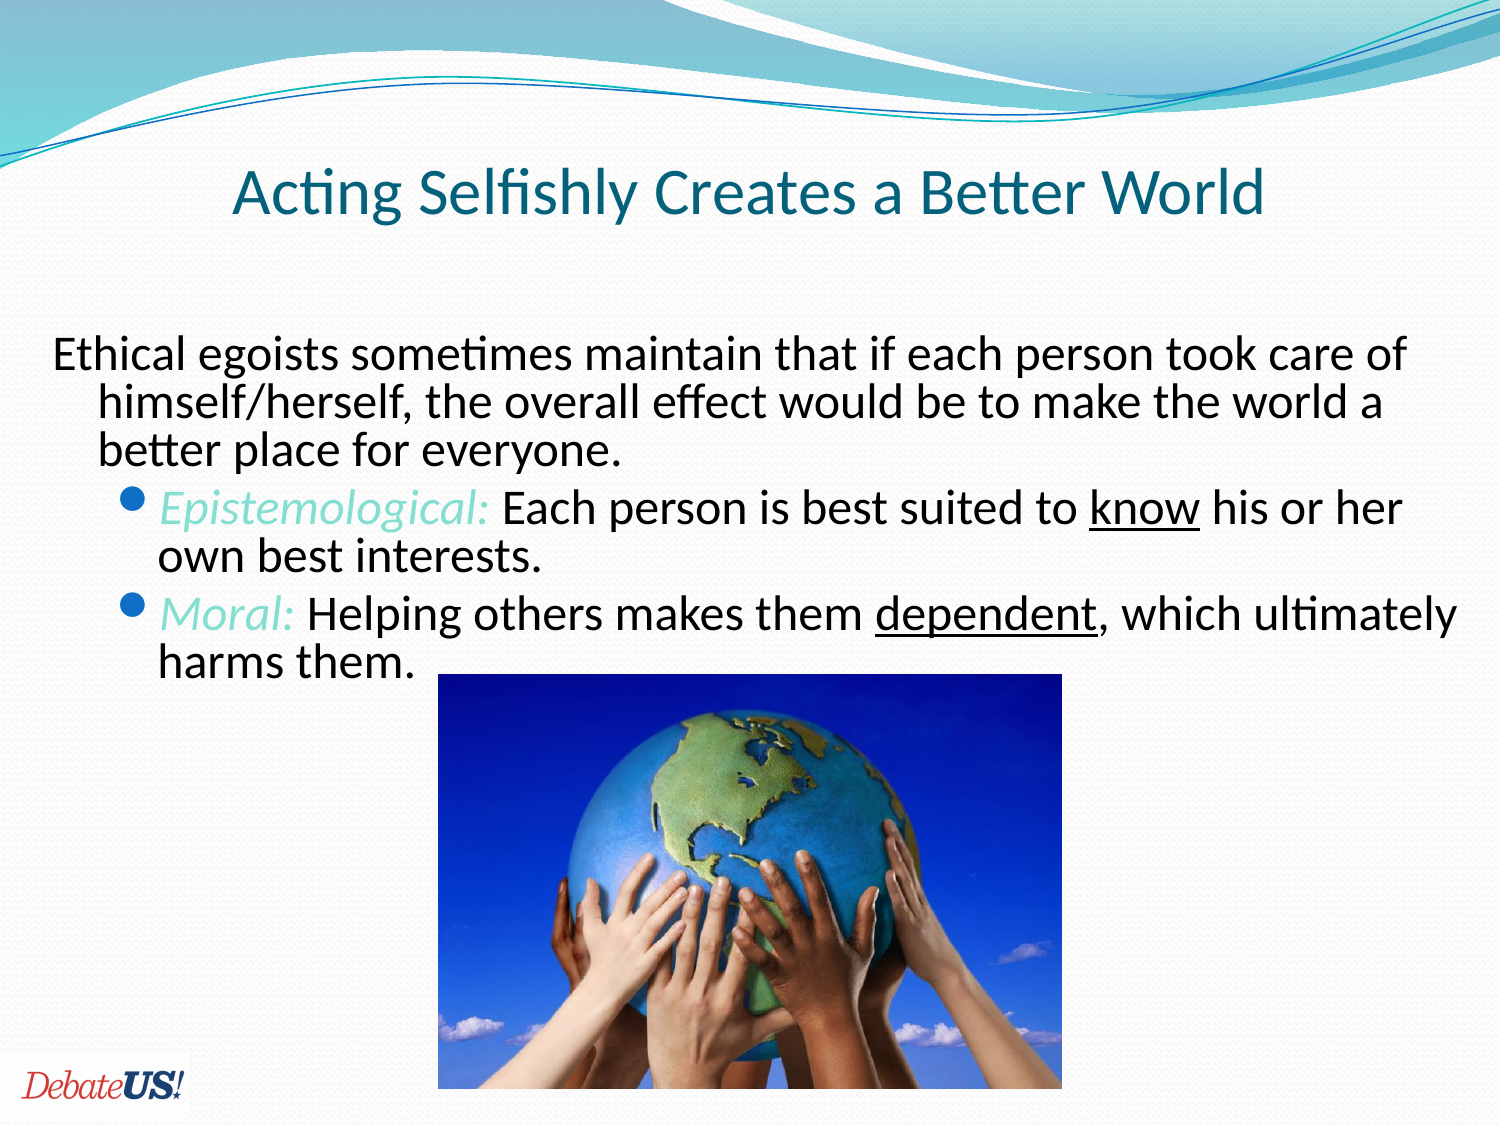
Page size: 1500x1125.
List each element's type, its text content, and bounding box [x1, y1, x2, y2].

list Ethical egoists sometimes maintain that if each person took care of himself/herself, the overall effect would be to make the world a better place for everyone. Epistemological: Each person is best suited to know his or her own best interests. Moral: Helping others makes them dependent, which ultimately harms them. [37, 324, 1475, 925]
title Acting Selfishly Creates a Better World [75, 137, 1425, 228]
picture [438, 674, 1062, 1089]
picture [0, 1051, 190, 1119]
